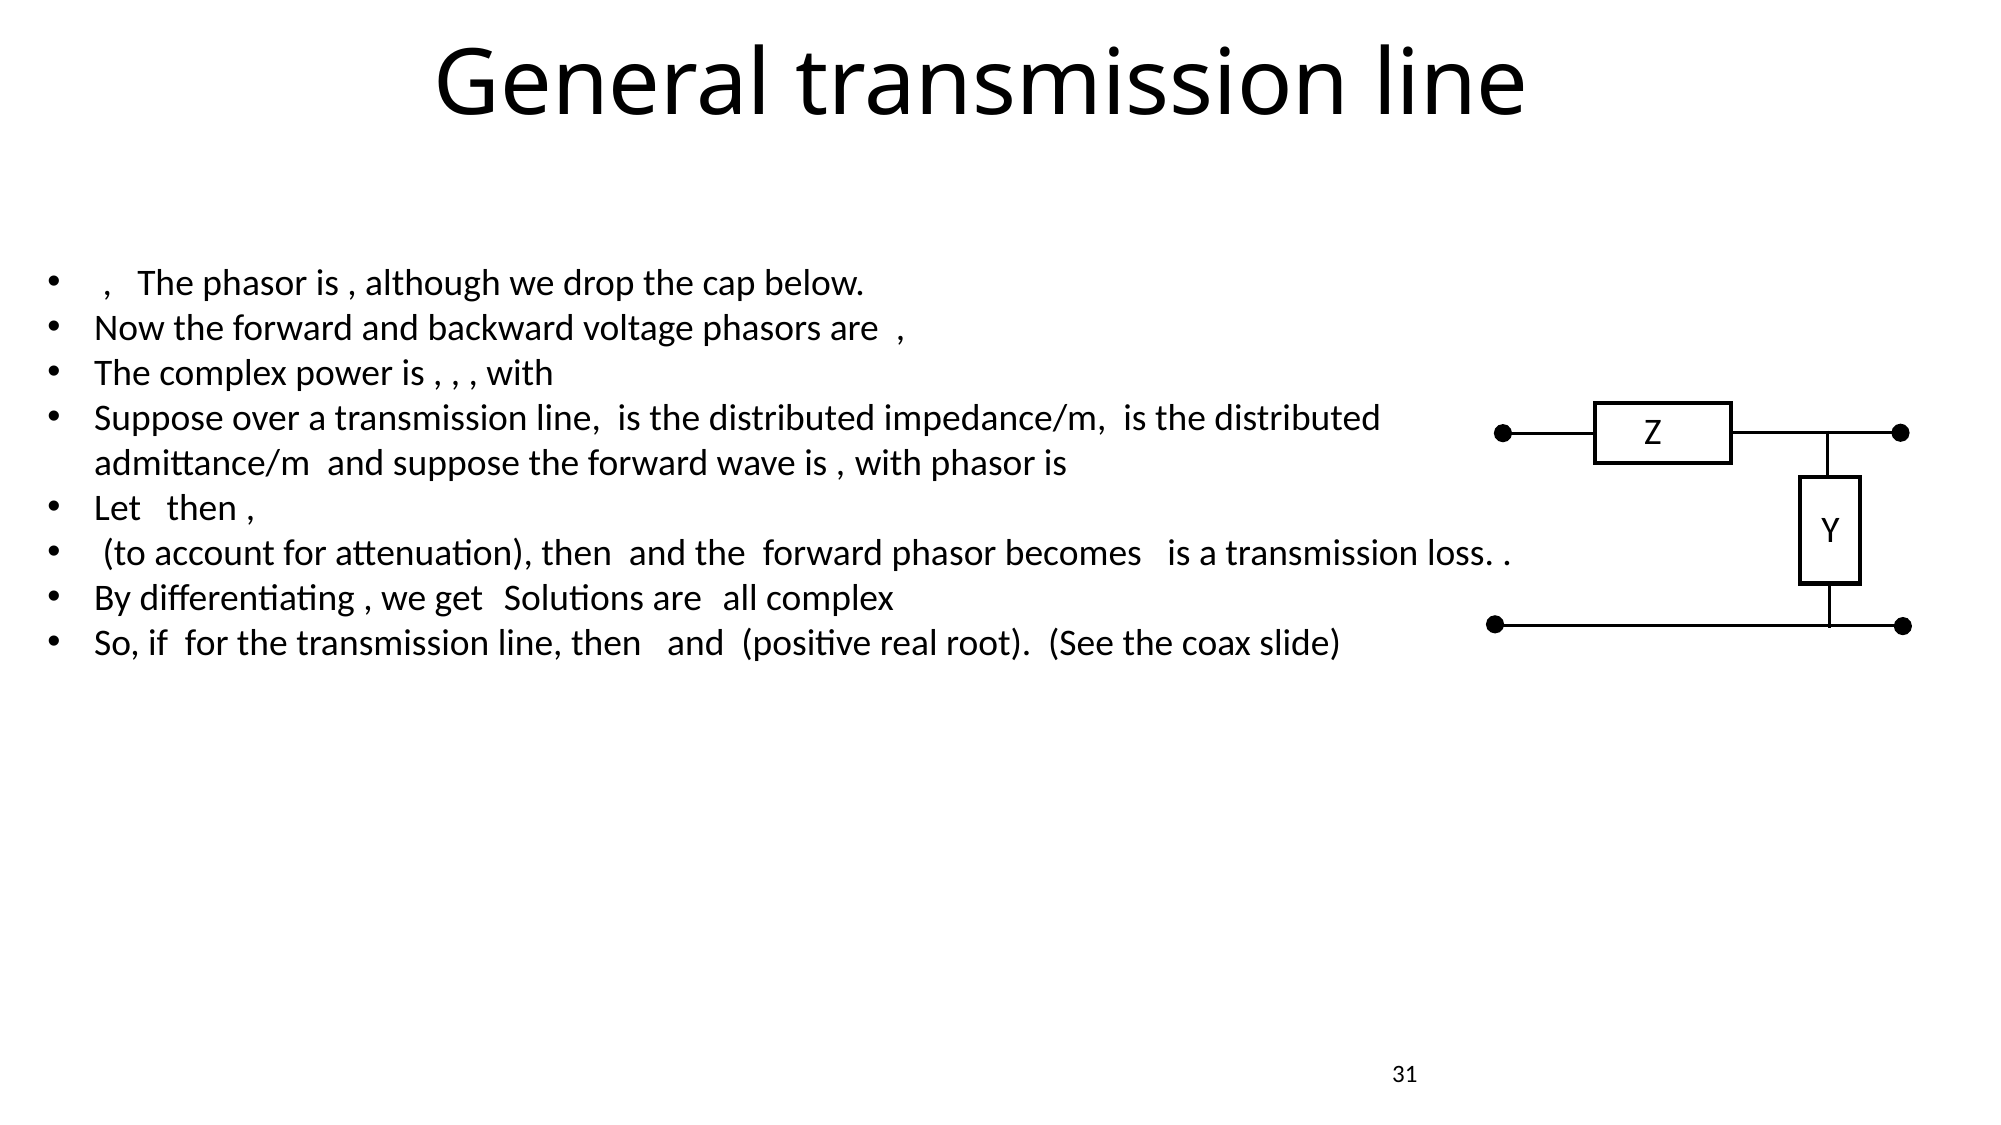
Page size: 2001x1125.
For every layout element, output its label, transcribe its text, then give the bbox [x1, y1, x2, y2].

slide_number 31 [1074, 1031, 1425, 1125]
text_box General transmission line [33, 22, 1931, 133]
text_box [1487, 399, 1911, 634]
